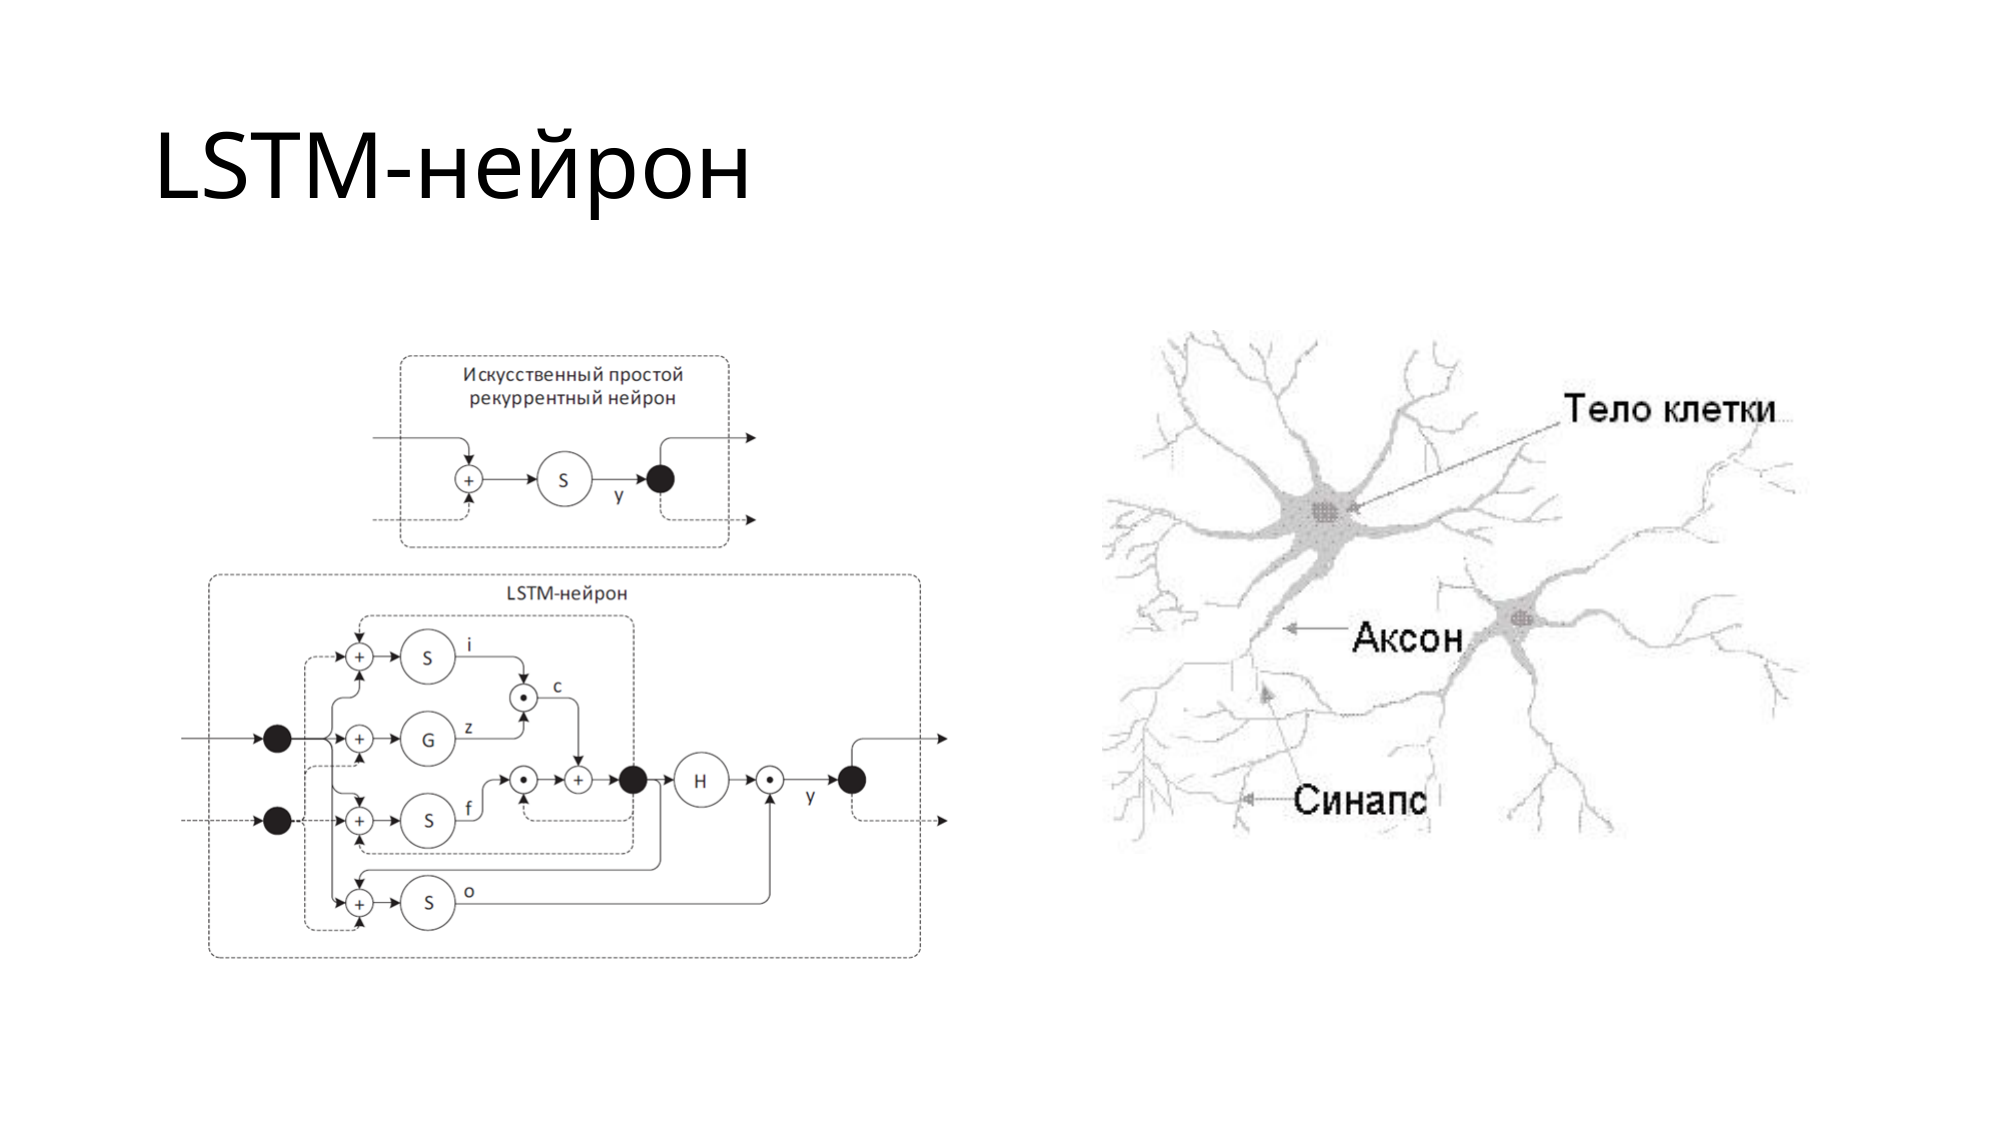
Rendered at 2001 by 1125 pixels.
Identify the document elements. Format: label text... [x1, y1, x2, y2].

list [1102, 330, 1814, 855]
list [164, 337, 961, 976]
title LSTM-нейрон [137, 59, 1863, 278]
